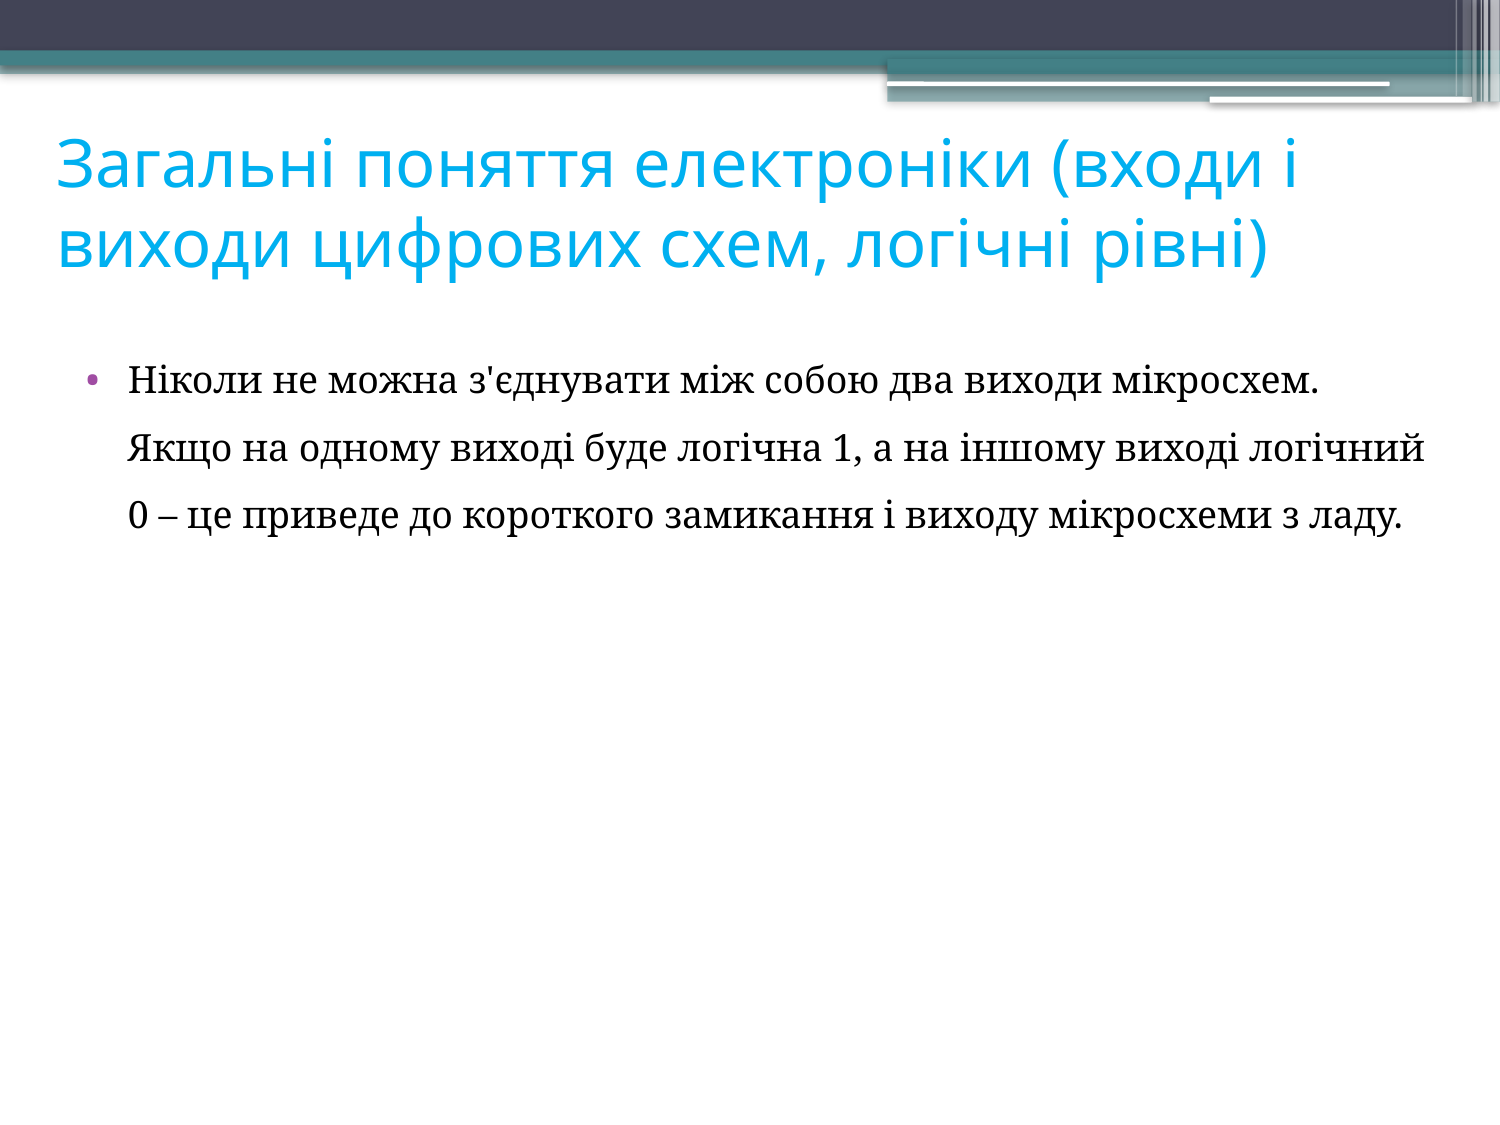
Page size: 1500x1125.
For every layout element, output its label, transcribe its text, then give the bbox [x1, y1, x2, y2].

text_box Ніколи не можна з'єднувати між собою два виходи мікросхем. Якщо на одному виході буде логічна 1, а на іншому виході логічний 0 – це приведе до короткого замикання і виходу мікросхеми з ладу. [53, 326, 1450, 1025]
title Загальні поняття електроніки (входи і виходи цифрових схем, логічні рівні) [41, 113, 1436, 289]
